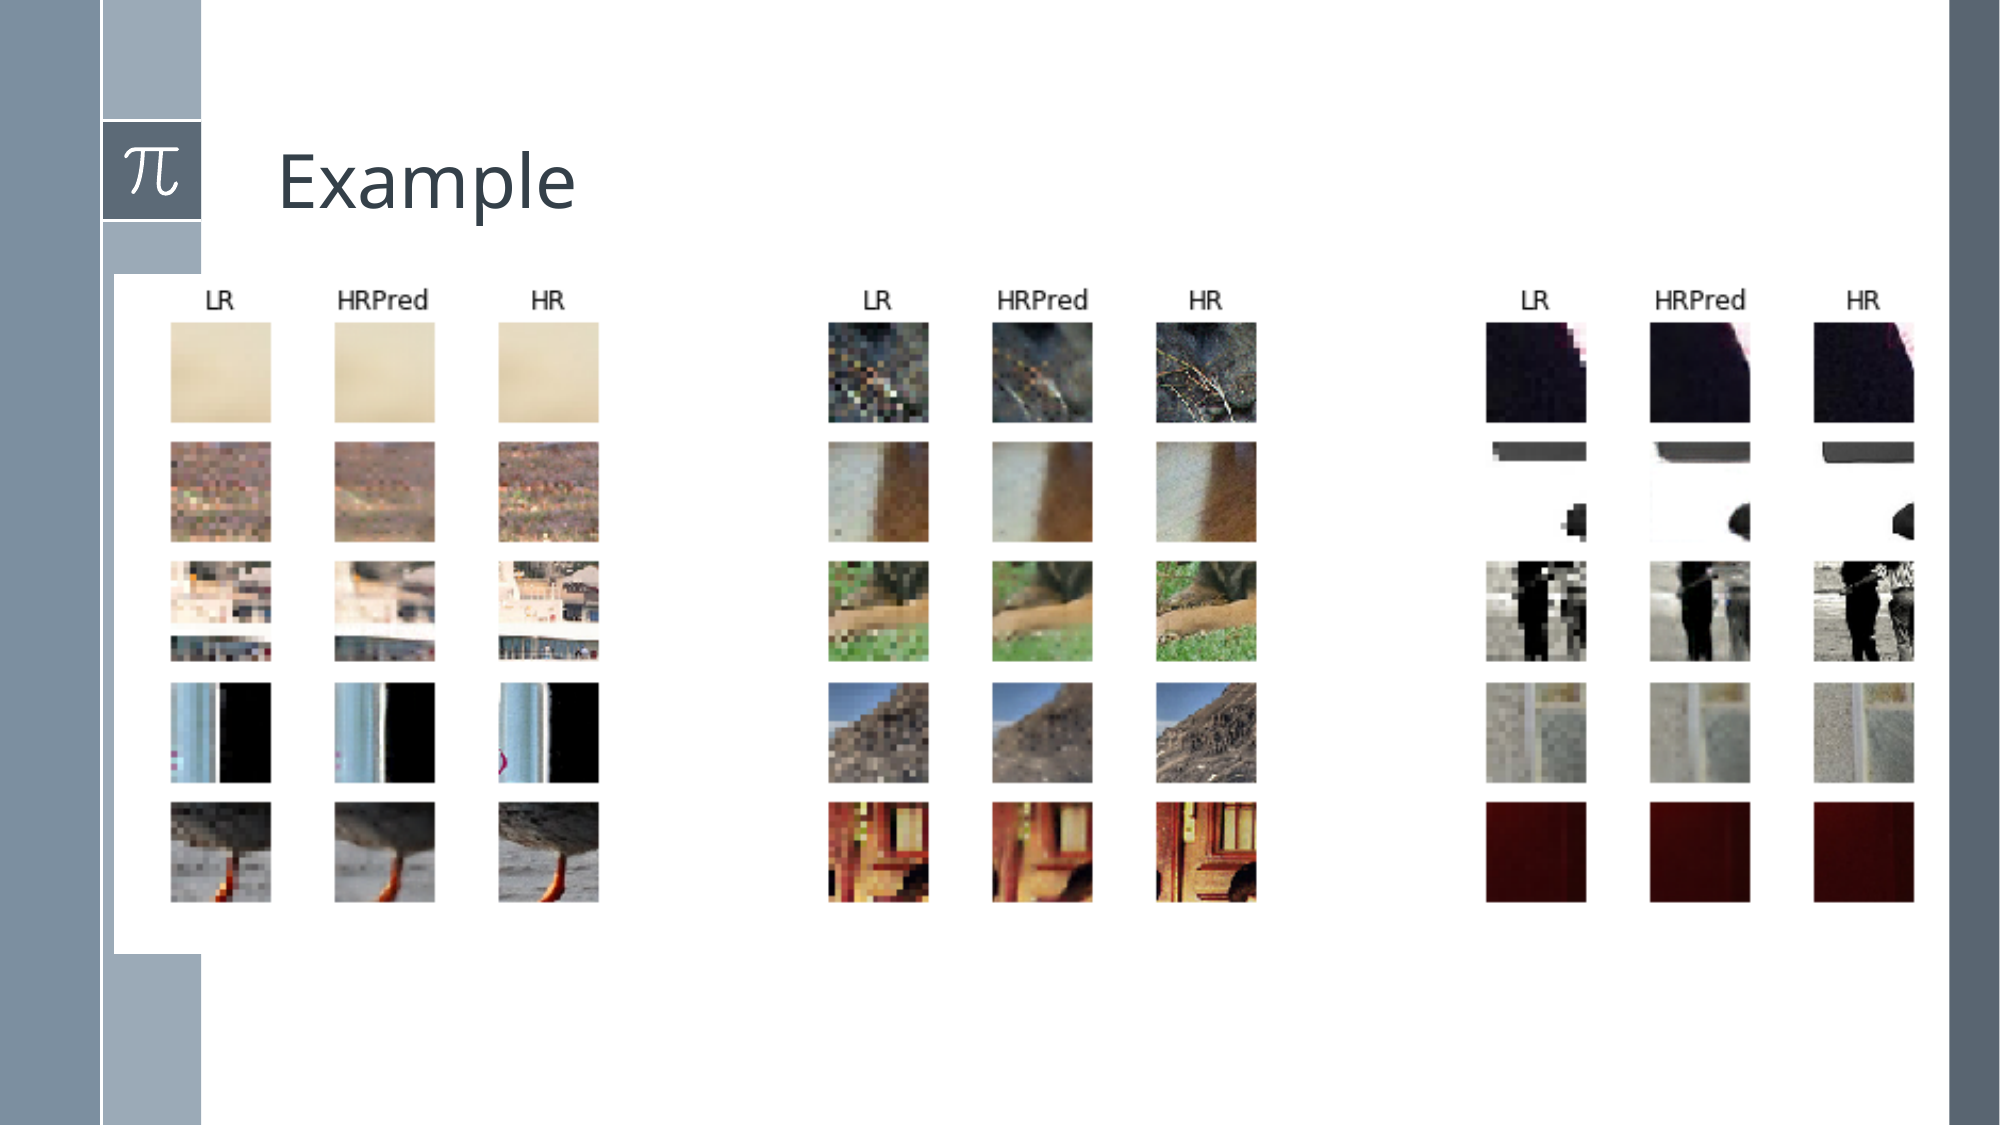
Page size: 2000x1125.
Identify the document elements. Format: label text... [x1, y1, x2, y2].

title Example [261, 29, 1867, 233]
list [114, 274, 1938, 954]
